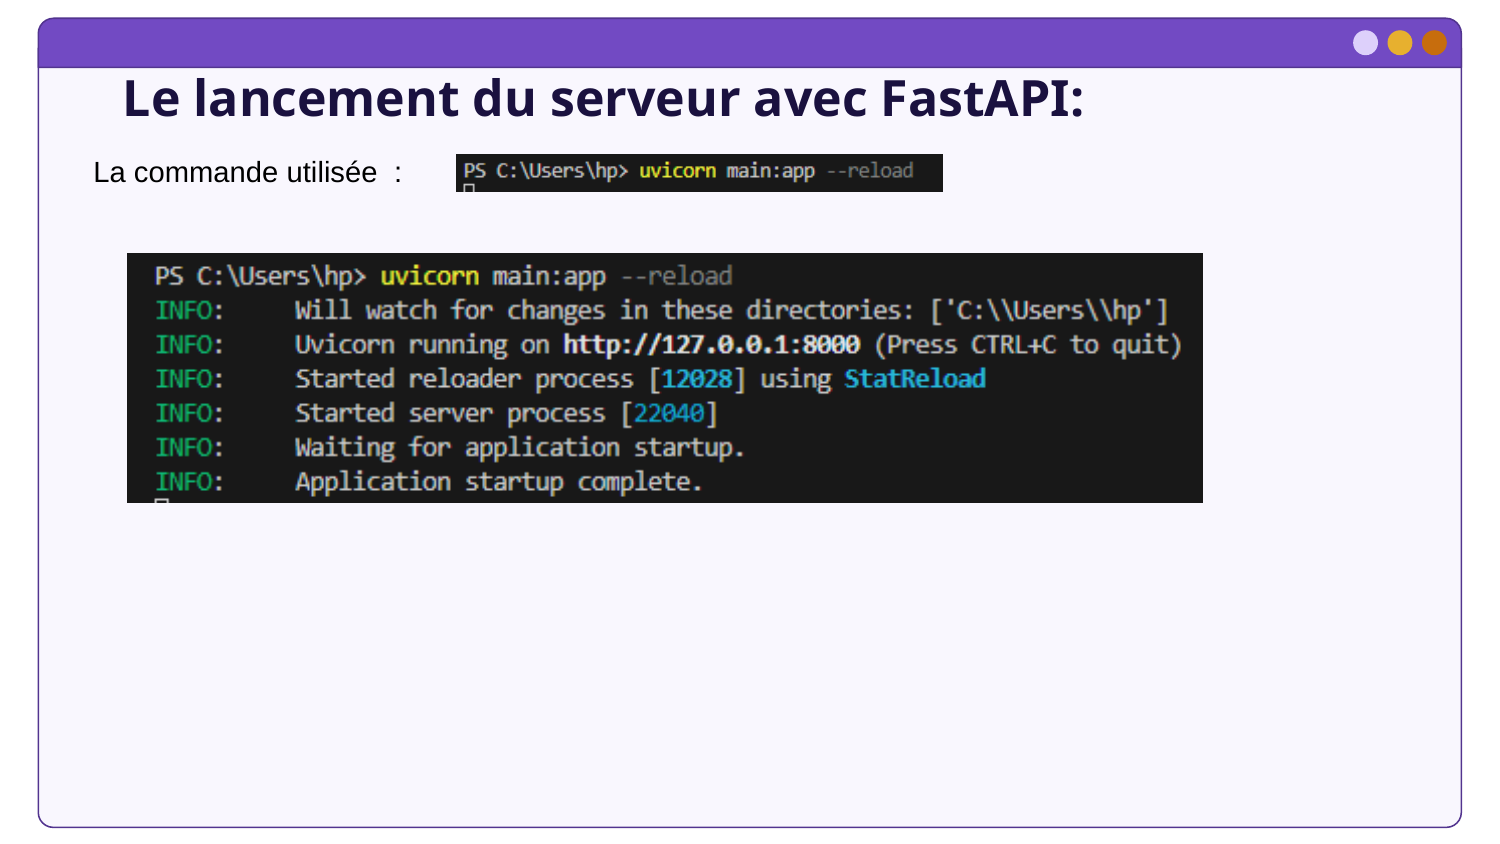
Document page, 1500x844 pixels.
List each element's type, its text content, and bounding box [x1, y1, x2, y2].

text_box La commande utilisée : [78, 145, 1464, 196]
picture [456, 153, 943, 192]
title Le lancement du serveur avec FastAPI: [107, 51, 1372, 145]
picture [127, 253, 1203, 503]
